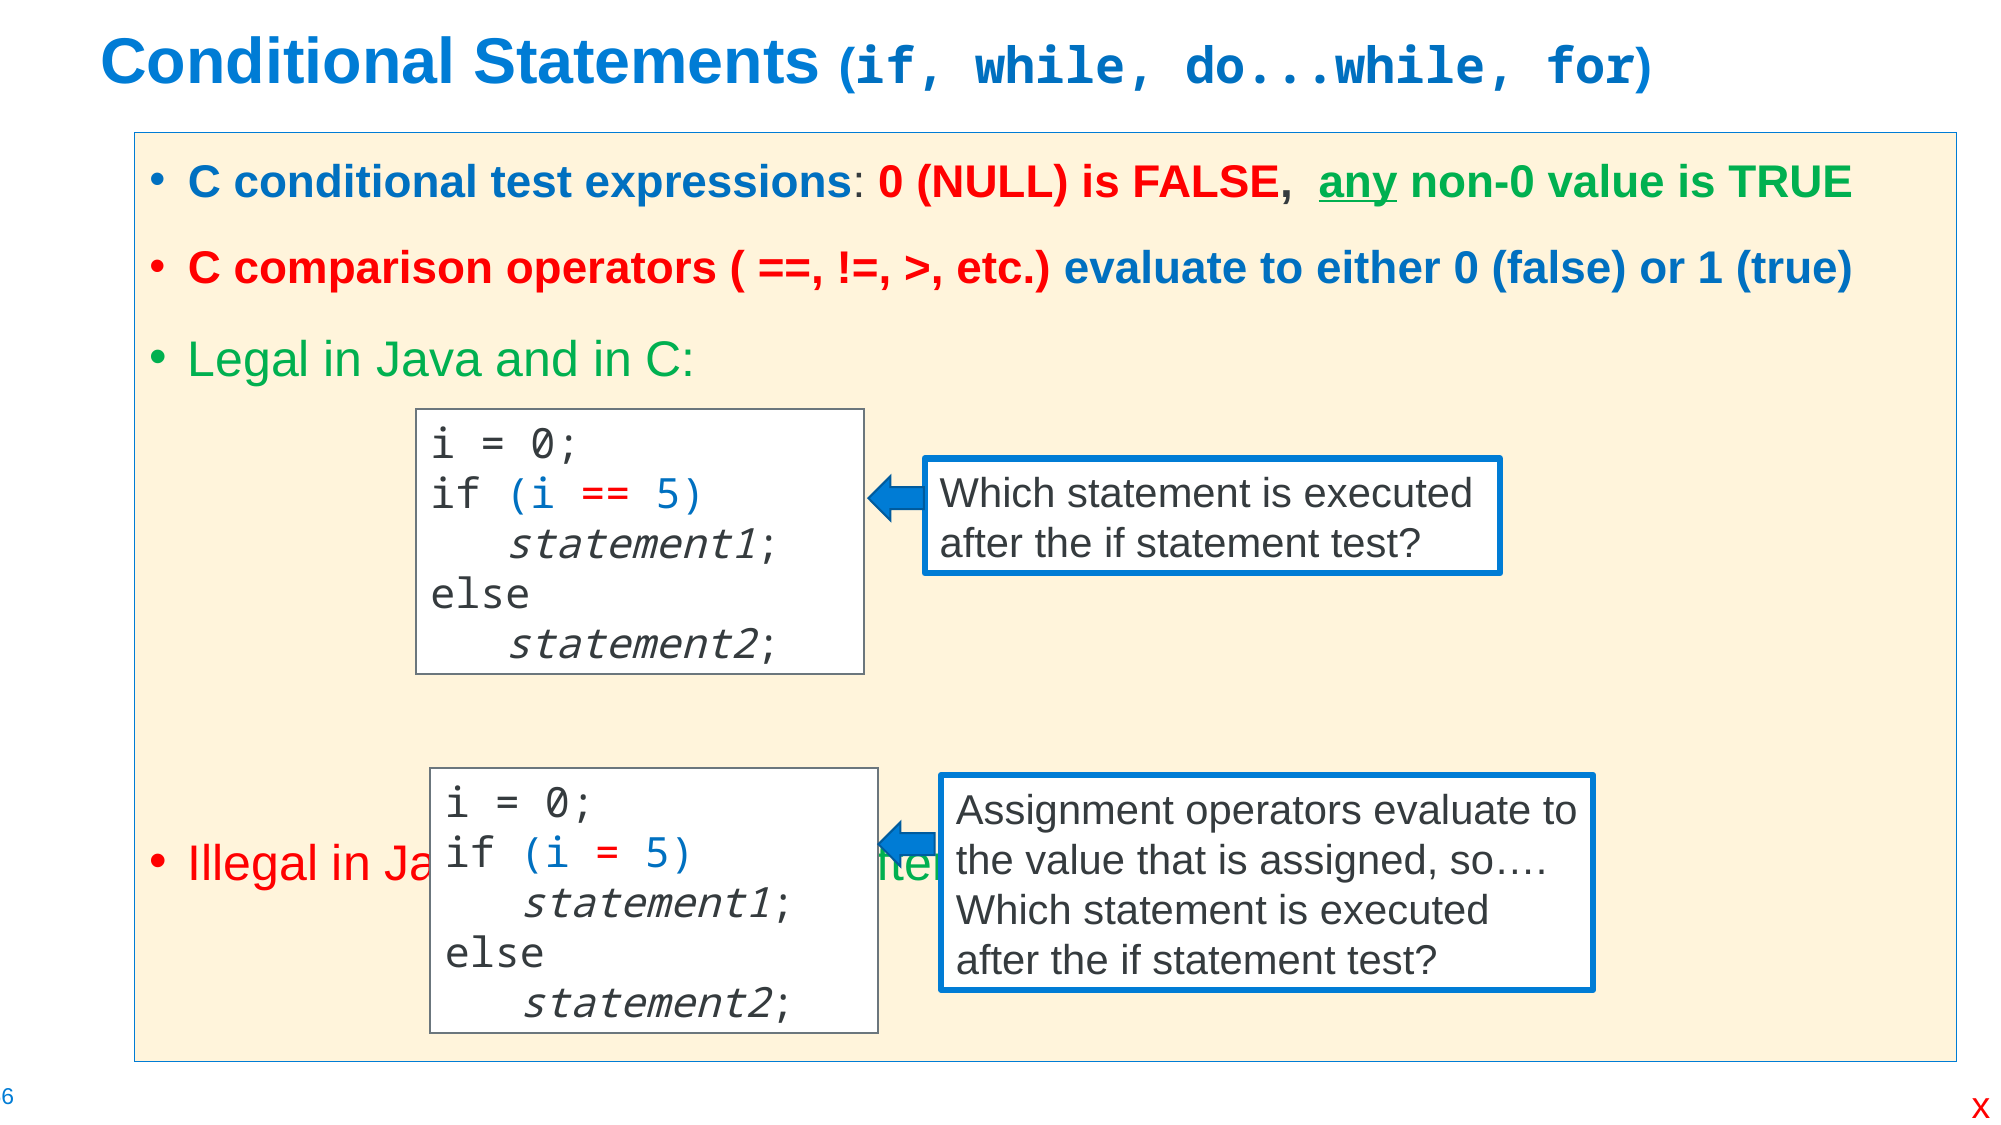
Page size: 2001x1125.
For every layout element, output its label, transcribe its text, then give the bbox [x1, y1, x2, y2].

text_box i = 0; if (i = 5) statement1; else statement2; [430, 768, 879, 1033]
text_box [878, 775, 1596, 993]
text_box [868, 458, 1502, 575]
title Conditional Statements (if, while, do...while, for) [85, 10, 1811, 106]
text_box x [1956, 1073, 2000, 1125]
text_box i = 0; if (i == 5) statement1; else statement2; [415, 409, 865, 675]
list C conditional test expressions: 0 (NULL) is FALSE, any non-0 value is TRUE C comparison operators ( ==, !=, >, etc.) evaluate to either 0 (false) or 1 (true) Legal in Java and in C: Illegal in Java, but legal in C (often a typo!): [134, 132, 1957, 1062]
